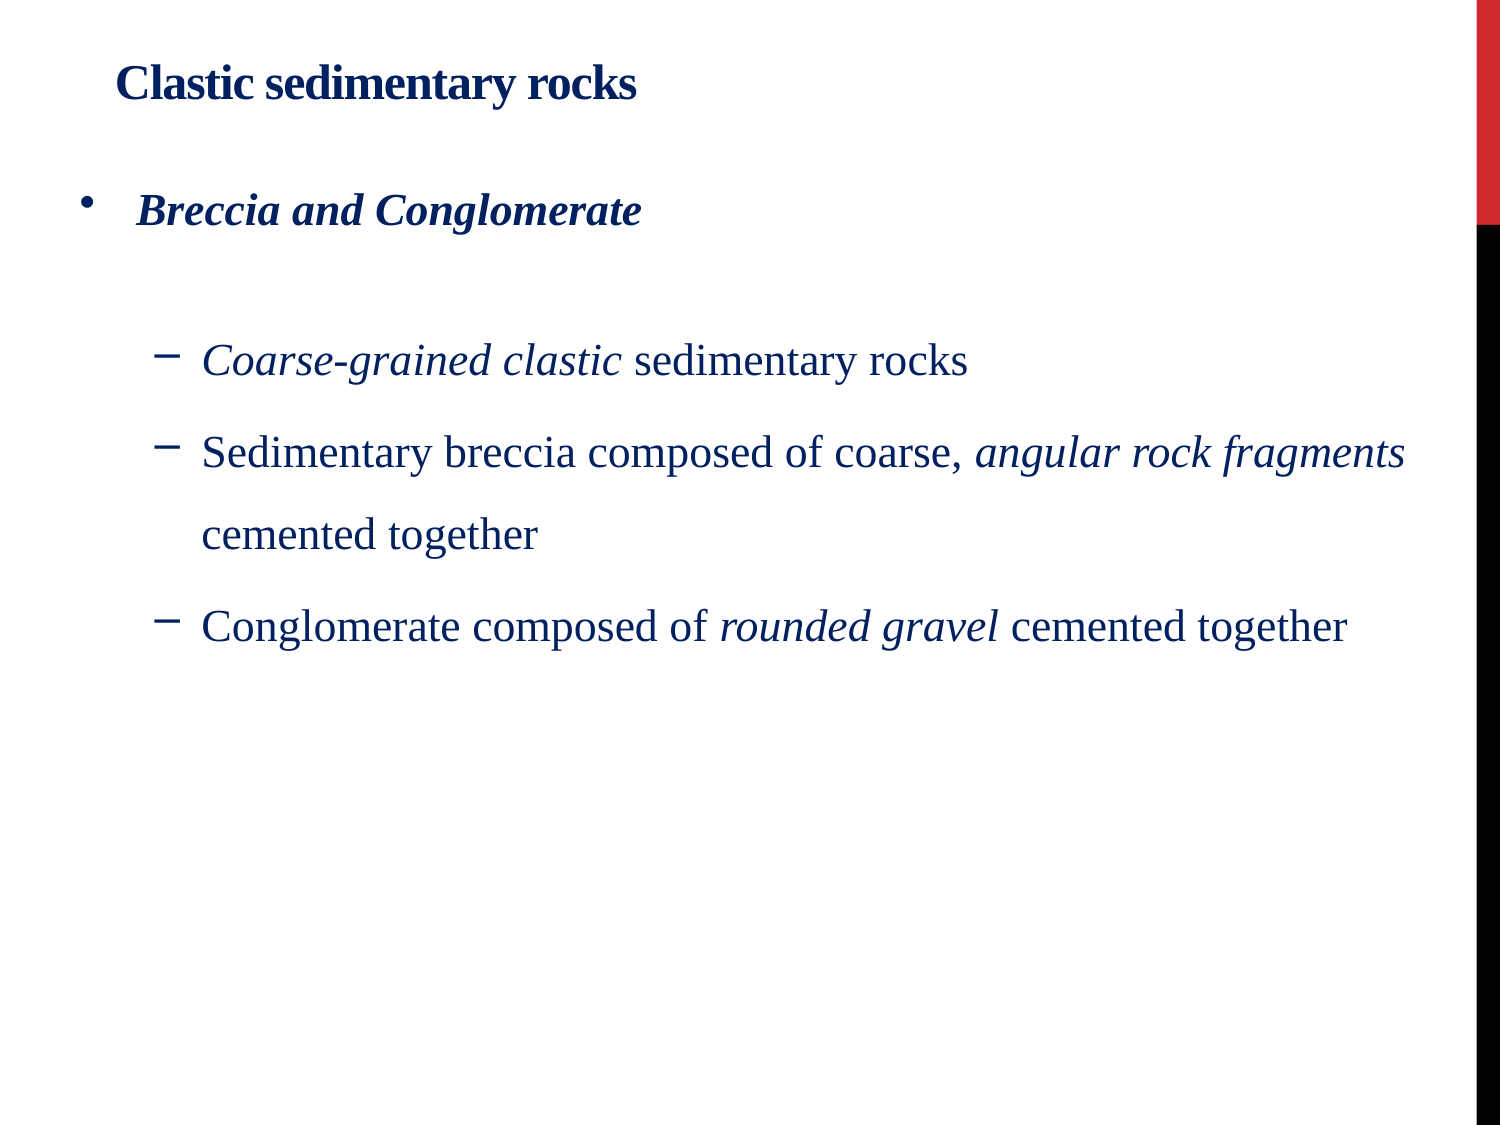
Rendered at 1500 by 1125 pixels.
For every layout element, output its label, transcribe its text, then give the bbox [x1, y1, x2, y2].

text_box Breccia and Conglomerate Coarse-grained clastic sedimentary rocks Sedimentary breccia composed of coarse, angular rock fragments cemented together Conglomerate composed of rounded gravel cemented together [64, 172, 1453, 898]
title Clastic sedimentary rocks [99, 24, 1038, 118]
